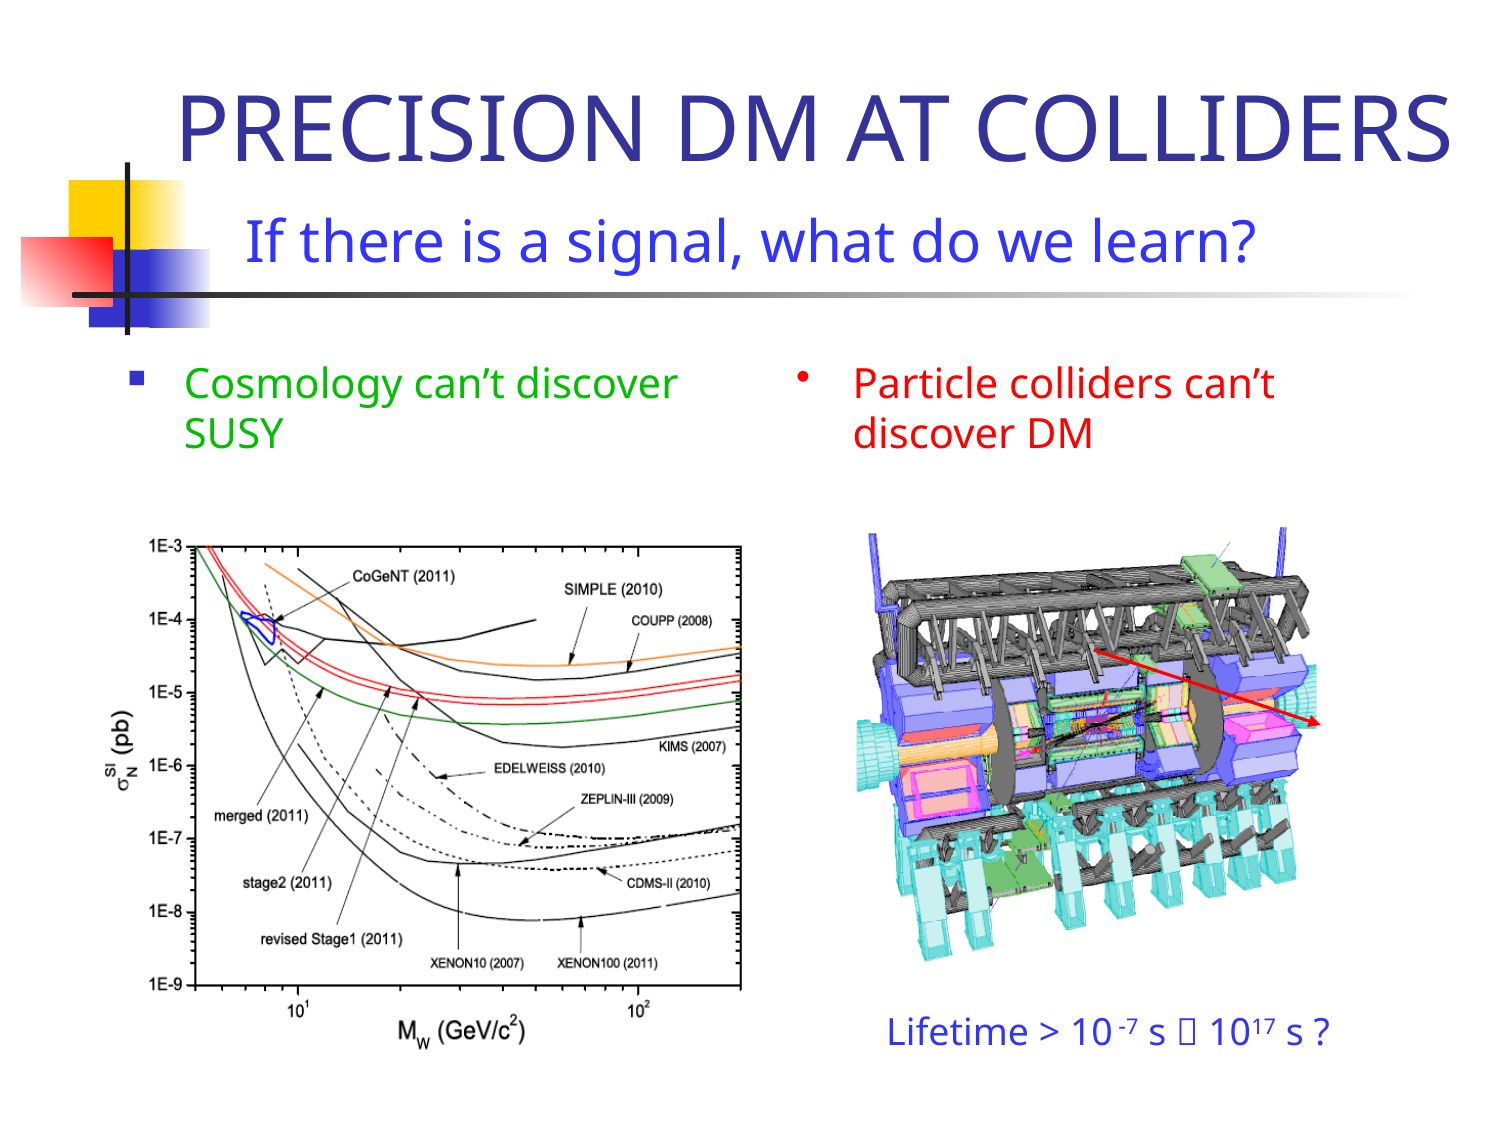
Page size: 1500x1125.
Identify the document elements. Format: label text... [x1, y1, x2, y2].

picture [99, 530, 751, 1054]
text_box If there is a signal, what do we learn? [230, 196, 1500, 297]
text_box Lifetime > 10 -7 s  1017 s ? [871, 1000, 1345, 1061]
list Cosmology can’t discover SUSY [112, 348, 738, 522]
text_box Particle colliders can’t discover DM [781, 349, 1407, 521]
title PRECISION DM AT COLLIDERS [159, 0, 1500, 188]
picture [851, 525, 1321, 969]
